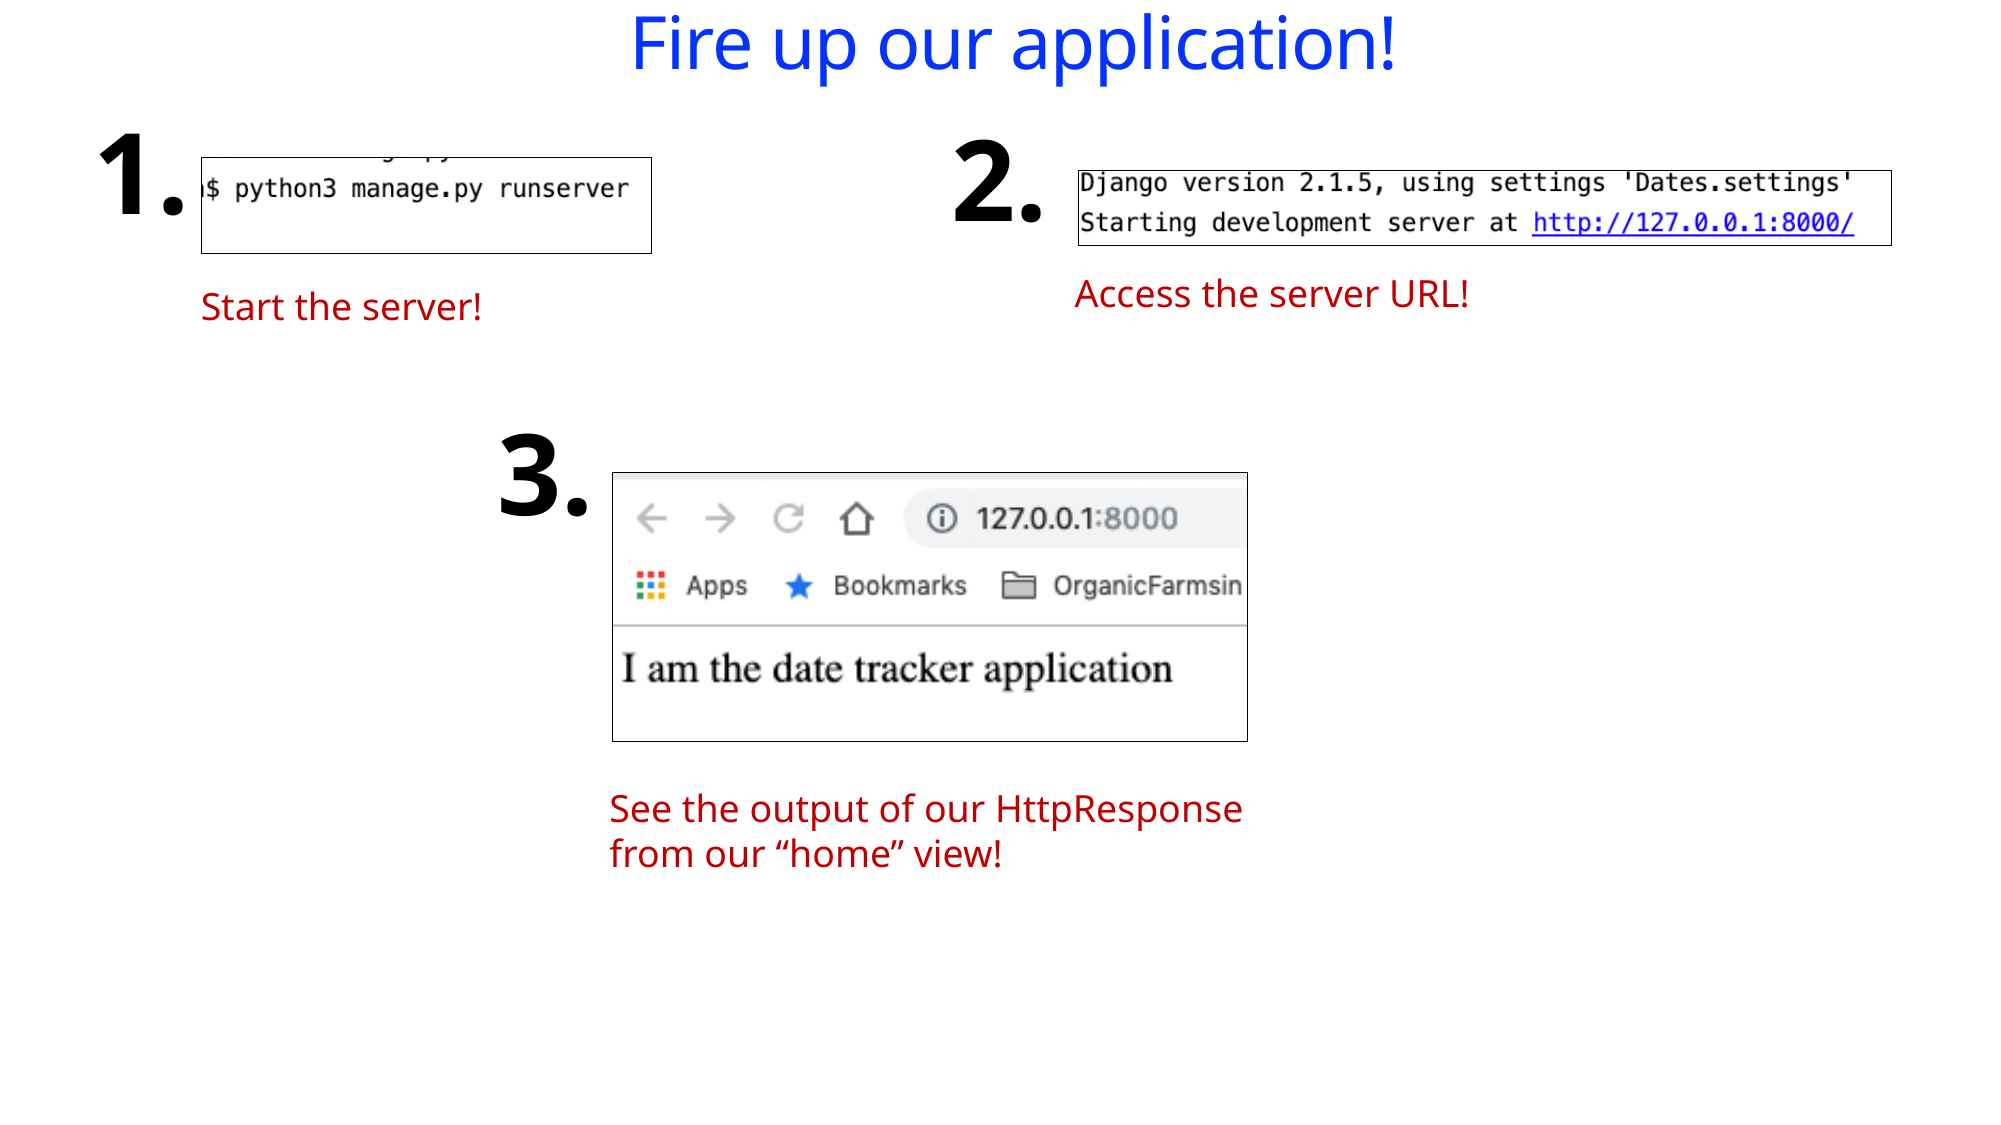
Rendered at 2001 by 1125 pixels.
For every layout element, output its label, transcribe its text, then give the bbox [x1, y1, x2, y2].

text_box Access the server URL! [1059, 262, 1563, 323]
text_box 3. [482, 395, 609, 546]
picture [201, 157, 652, 254]
text_box 1. [78, 94, 205, 245]
text_box 2. [936, 101, 1063, 252]
text_box Start the server! [186, 275, 689, 335]
picture [611, 472, 1248, 742]
title Fire up our application! [320, 0, 1708, 94]
picture [1078, 170, 1892, 246]
text_box See the output of our HttpResponse from our “home” view! [594, 778, 1312, 883]
